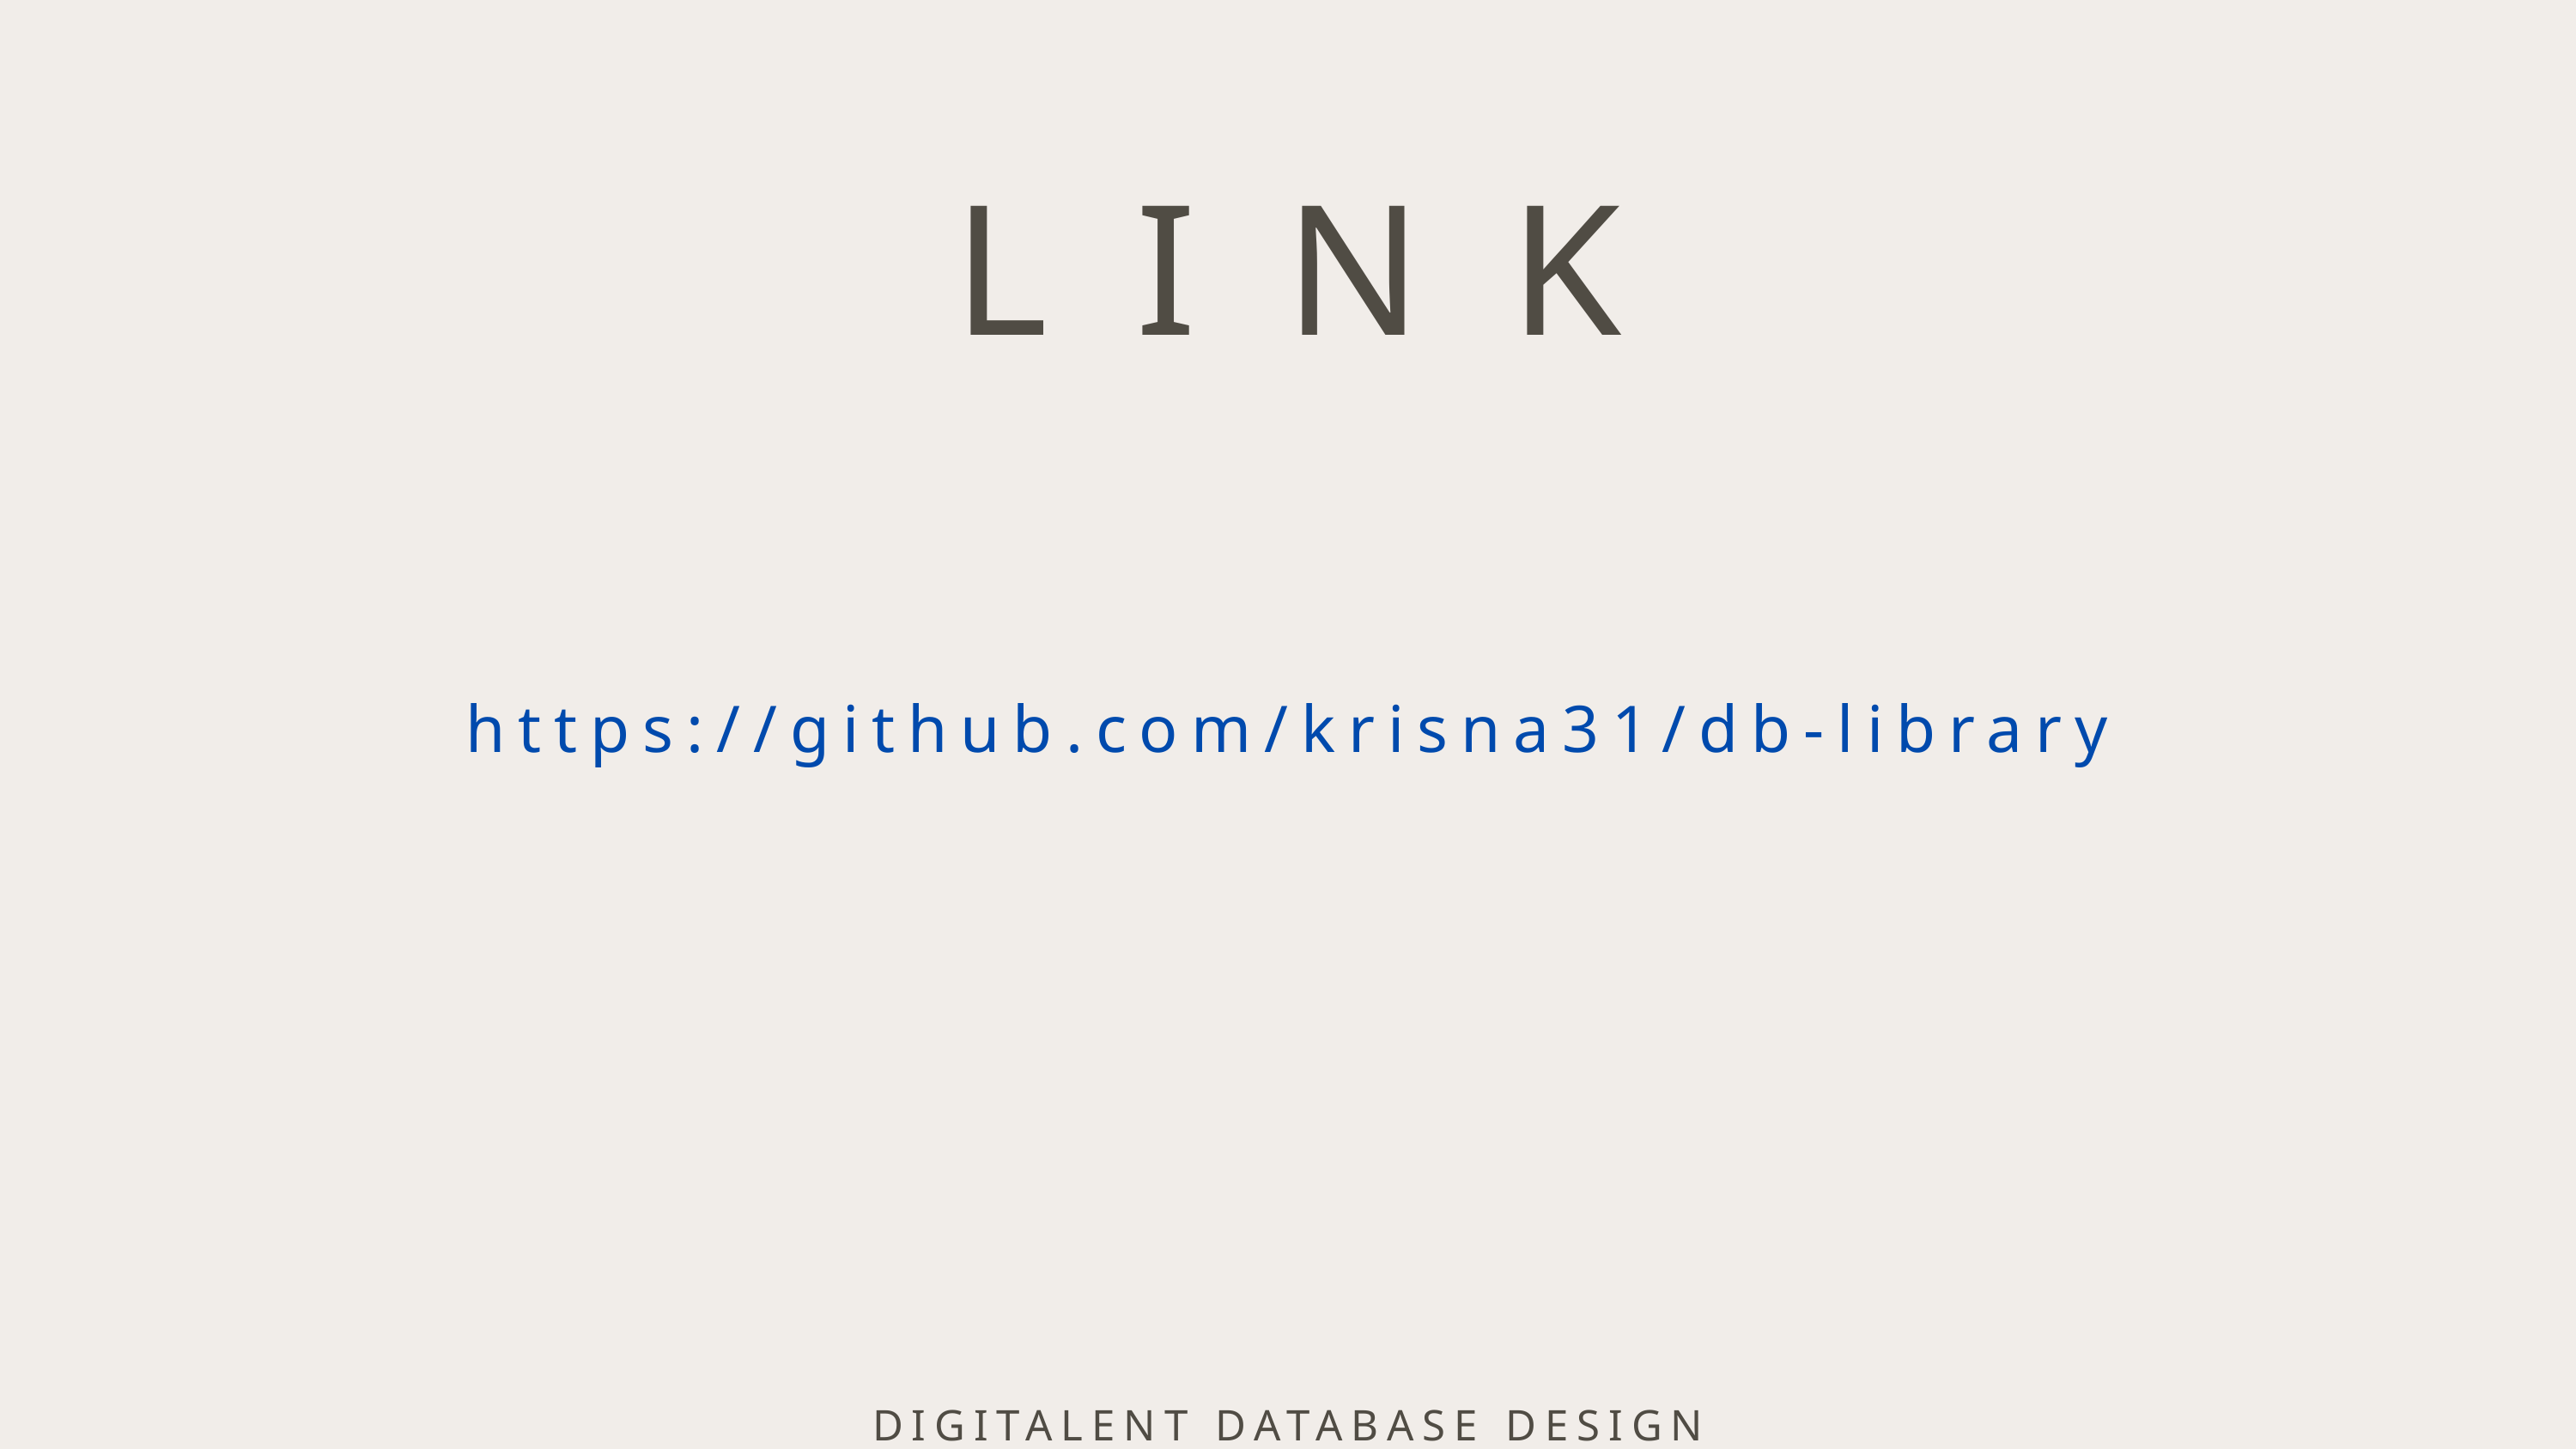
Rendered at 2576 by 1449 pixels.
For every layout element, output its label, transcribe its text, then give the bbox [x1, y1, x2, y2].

text_box https://github.com/krisna31/db-library [309, 675, 2267, 766]
text_box DIGITALENT DATABASE DESIGN [144, 1390, 2432, 1449]
text_box LINK [729, 118, 1847, 371]
